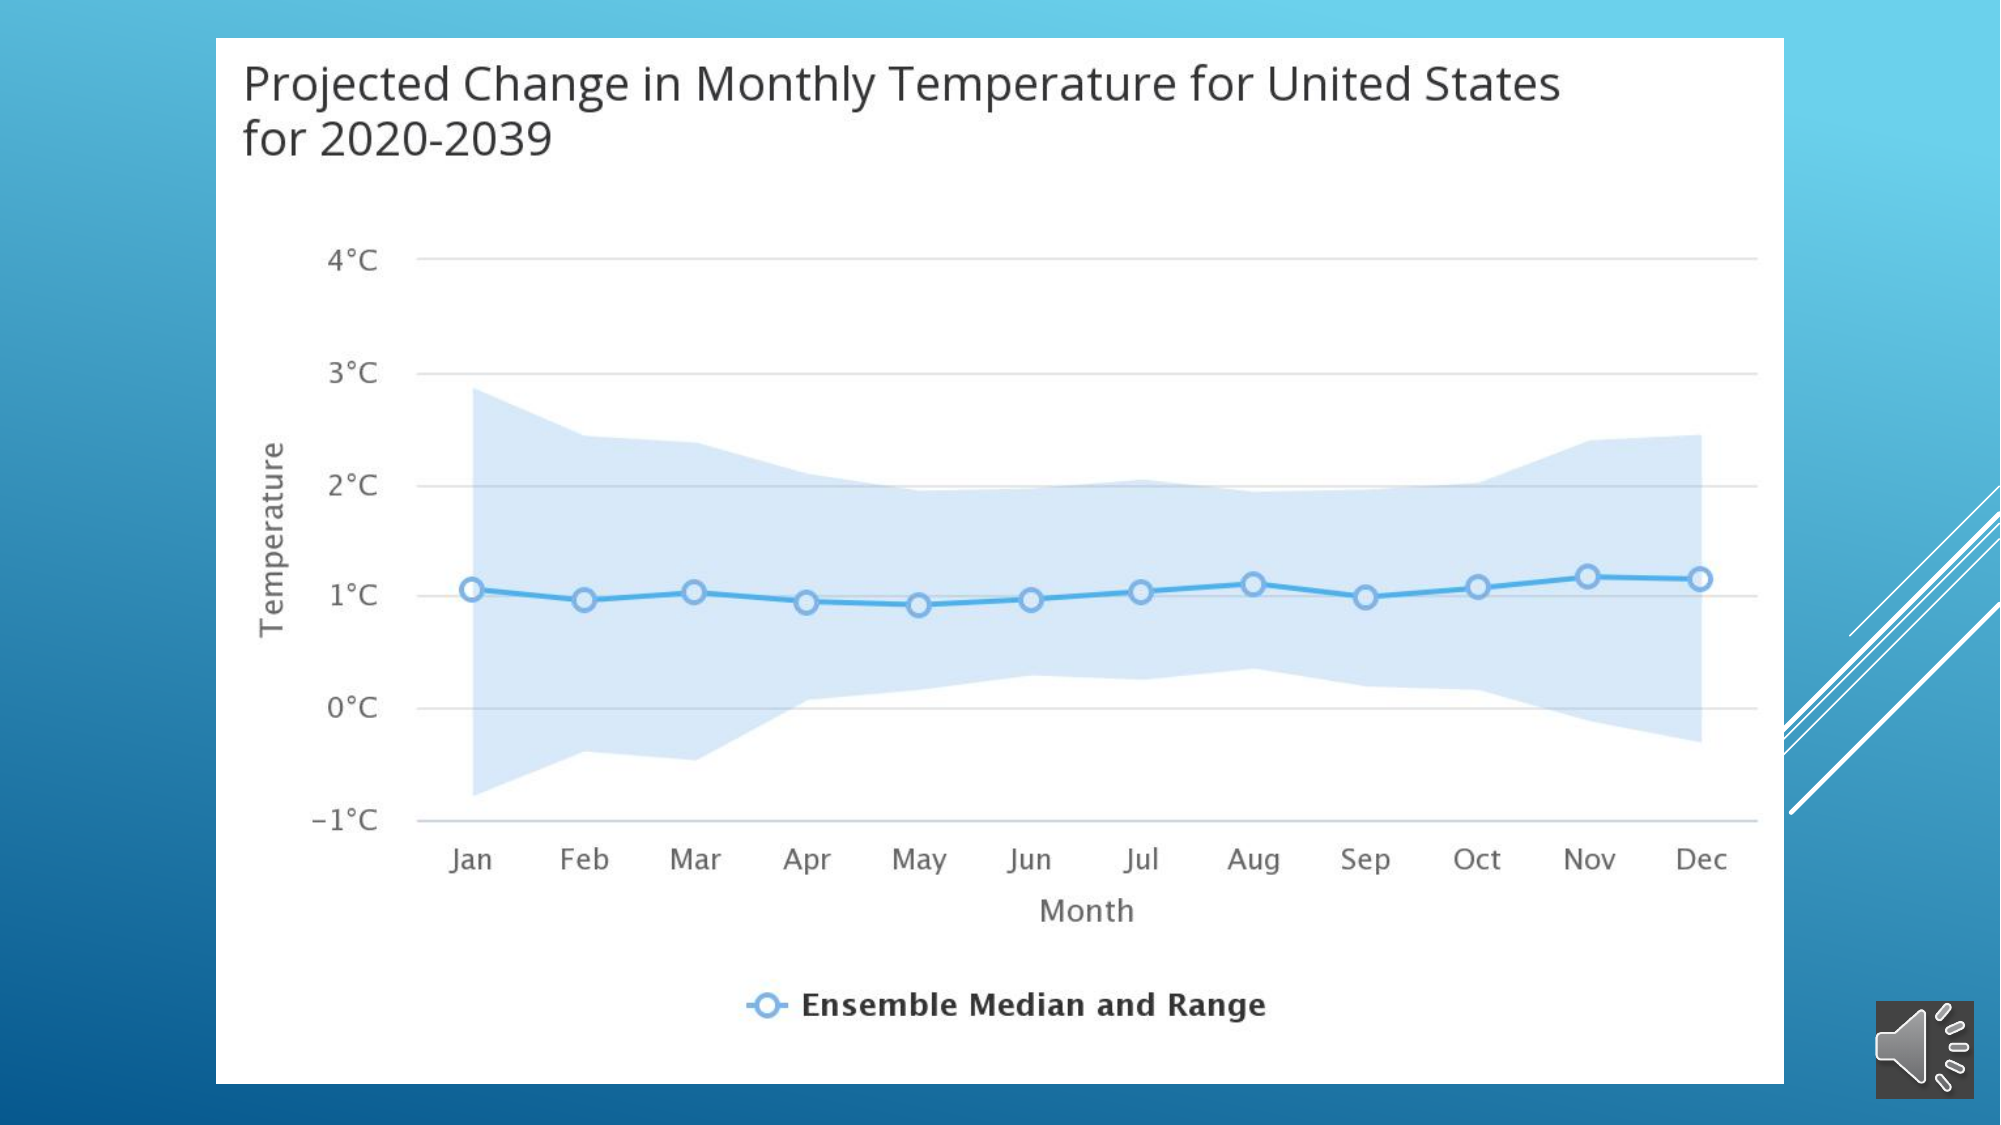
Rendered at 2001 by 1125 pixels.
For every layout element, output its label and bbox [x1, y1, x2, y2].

picture [1874, 999, 1976, 1101]
text_box [1335, 0, 2000, 485]
text_box [0, 0, 1335, 1125]
text_box [1785, 485, 2000, 1013]
picture [215, 38, 1785, 1084]
text_box [1335, 1013, 2000, 1125]
